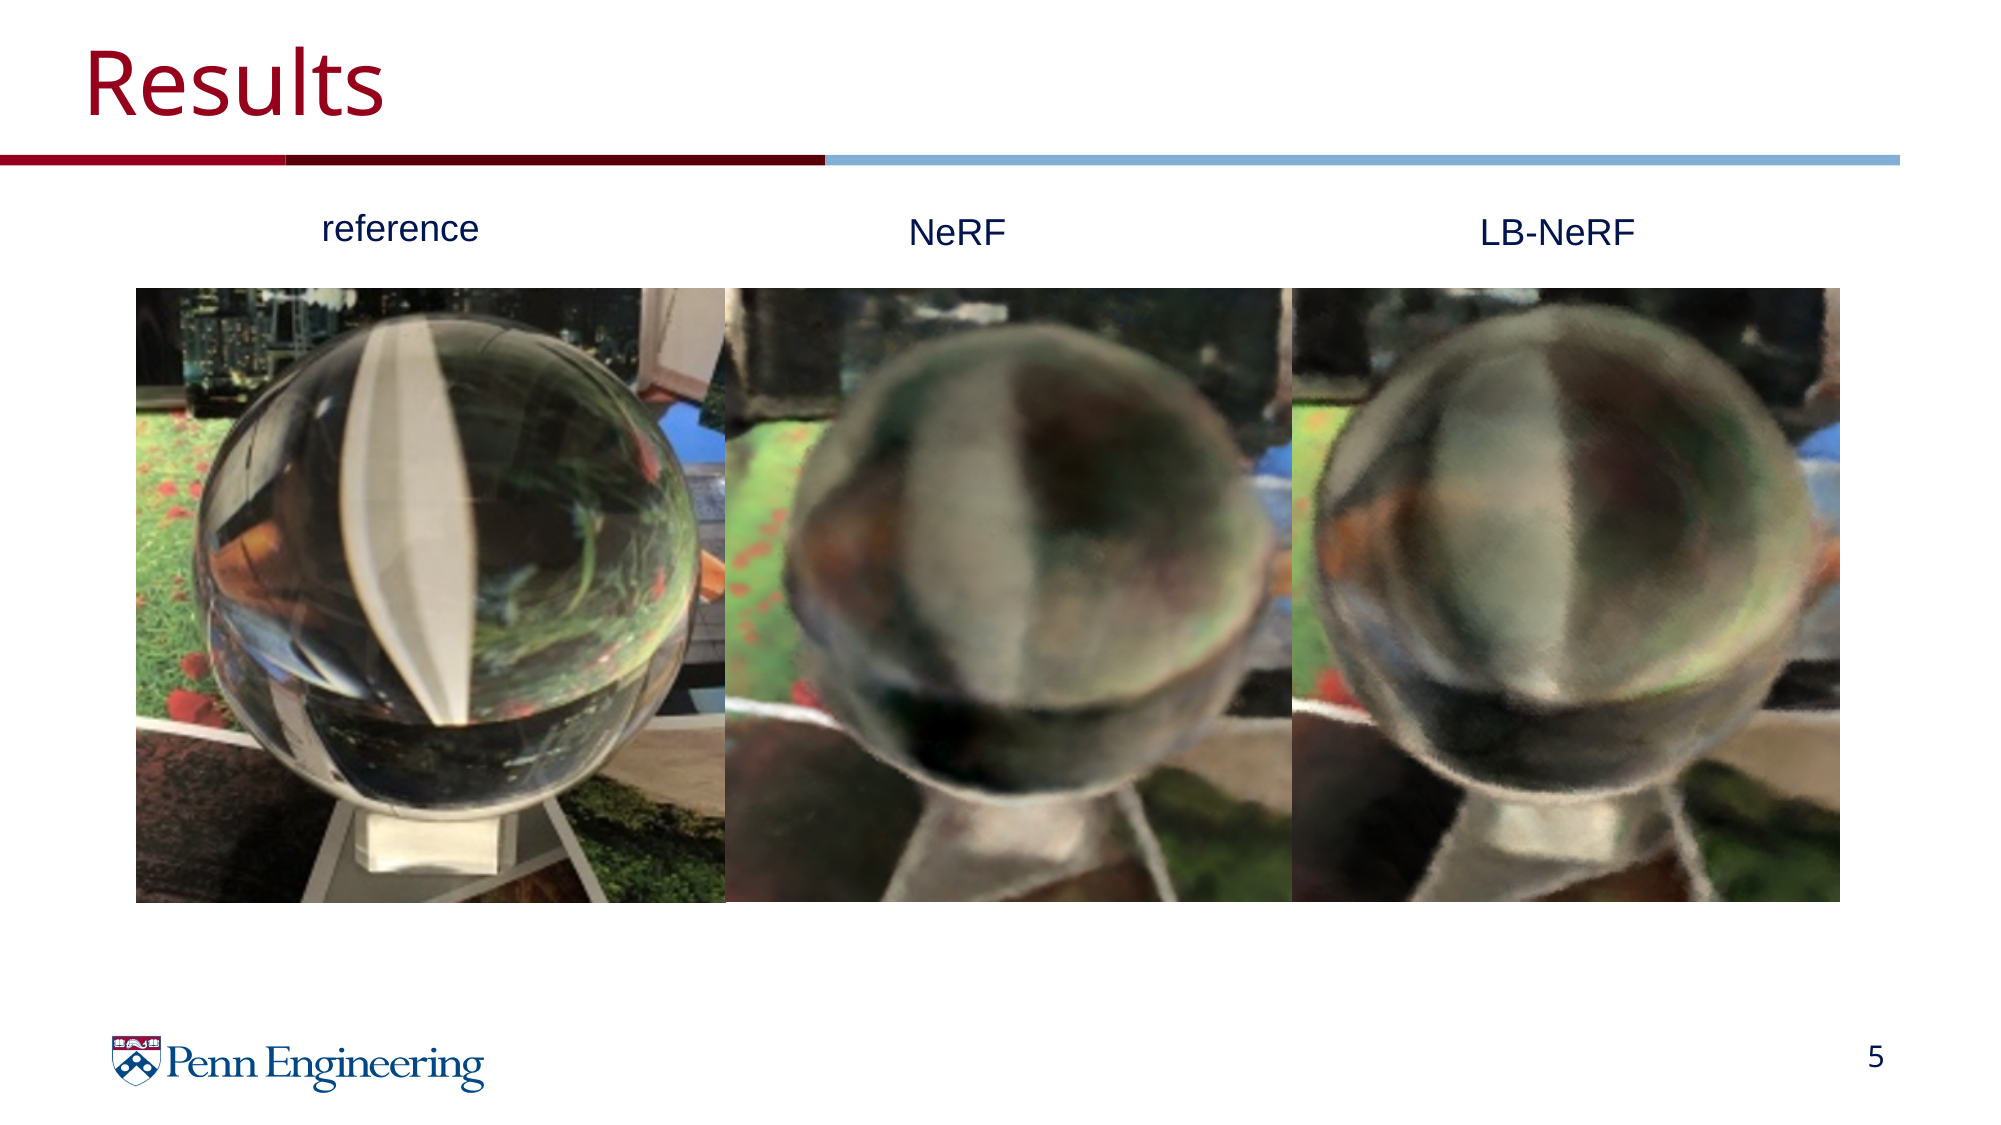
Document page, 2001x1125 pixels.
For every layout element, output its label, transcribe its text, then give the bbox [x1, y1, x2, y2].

picture [136, 287, 1840, 903]
picture [99, 1027, 496, 1097]
title Results [67, 3, 1868, 156]
text_box LB-NeRF [1465, 200, 1667, 261]
text_box NeRF [893, 200, 1042, 261]
slide_number 5 [1433, 1027, 1900, 1088]
text_box reference [306, 196, 521, 257]
